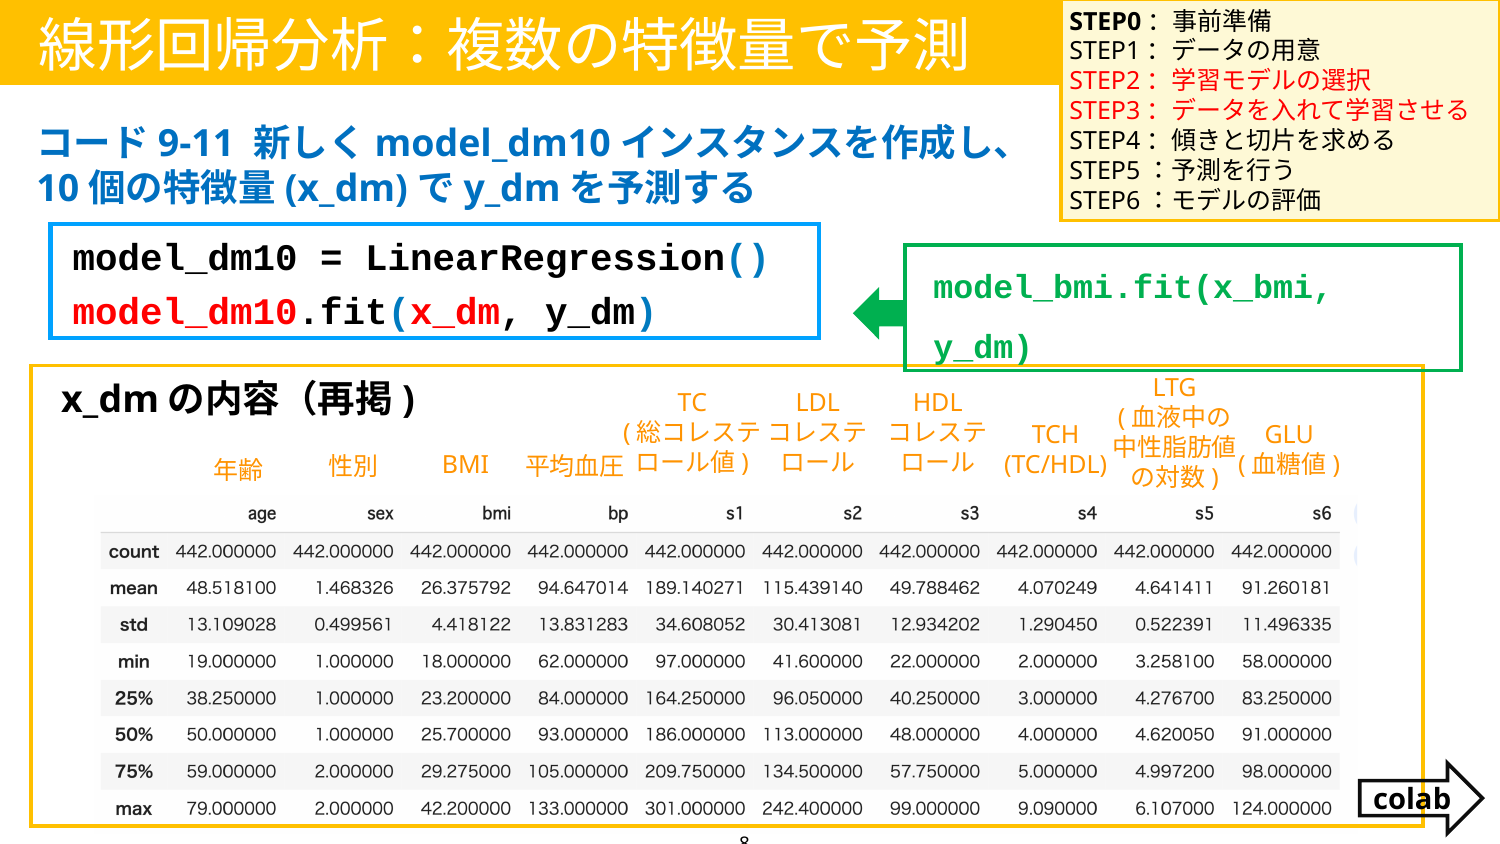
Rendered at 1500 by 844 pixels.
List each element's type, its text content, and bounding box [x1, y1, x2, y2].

text_box [30, 365, 1106, 827]
text_box [1243, 371, 1424, 827]
text_box 線形回帰分析：複数の特徴量で予測 [35, 5, 975, 82]
text_box model_dm10 = LinearRegression() model_dm10.fit(x_dm, y_dm) [50, 224, 820, 338]
text_box [852, 287, 906, 340]
text_box STEP0：事前準備 STEP1：データの用意 STEP2：学習モデルの選択 STEP3：データを入れて学習させる STEP4：傾きと切片を求める STEP5：予測を行う STEP6：モデルの評価 [1061, 0, 1500, 221]
text_box GLU (血糖値) [1243, 415, 1358, 482]
text_box TC (総コレステロール値) [616, 383, 756, 480]
slide_number 38 [730, 834, 769, 844]
text_box colab [1359, 763, 1483, 834]
text_box LTG (血液中の中性脂肪値の対数) [1106, 371, 1243, 494]
text_box 性別 [314, 447, 394, 484]
text_box 平均血圧 [505, 447, 645, 484]
text_box TCH (TC/HDL) [987, 415, 1106, 482]
text_box BMI [426, 445, 506, 482]
text_box [0, 0, 1061, 85]
text_box HDL コレステロール [871, 383, 1004, 480]
text_box LDL コレステロール [756, 383, 871, 480]
text_box コード9-11 新しくmodel_dm10インスタンスを作成し、 10個の特徴量(x_dm)でy_dmを予測する [28, 111, 1122, 218]
text_box model_bmi.fit(x_bmi, y_dm) [905, 245, 1462, 371]
text_box x_dmの内容（再掲) [52, 366, 424, 428]
text_box 年齢 [199, 451, 279, 488]
picture [94, 494, 1358, 834]
